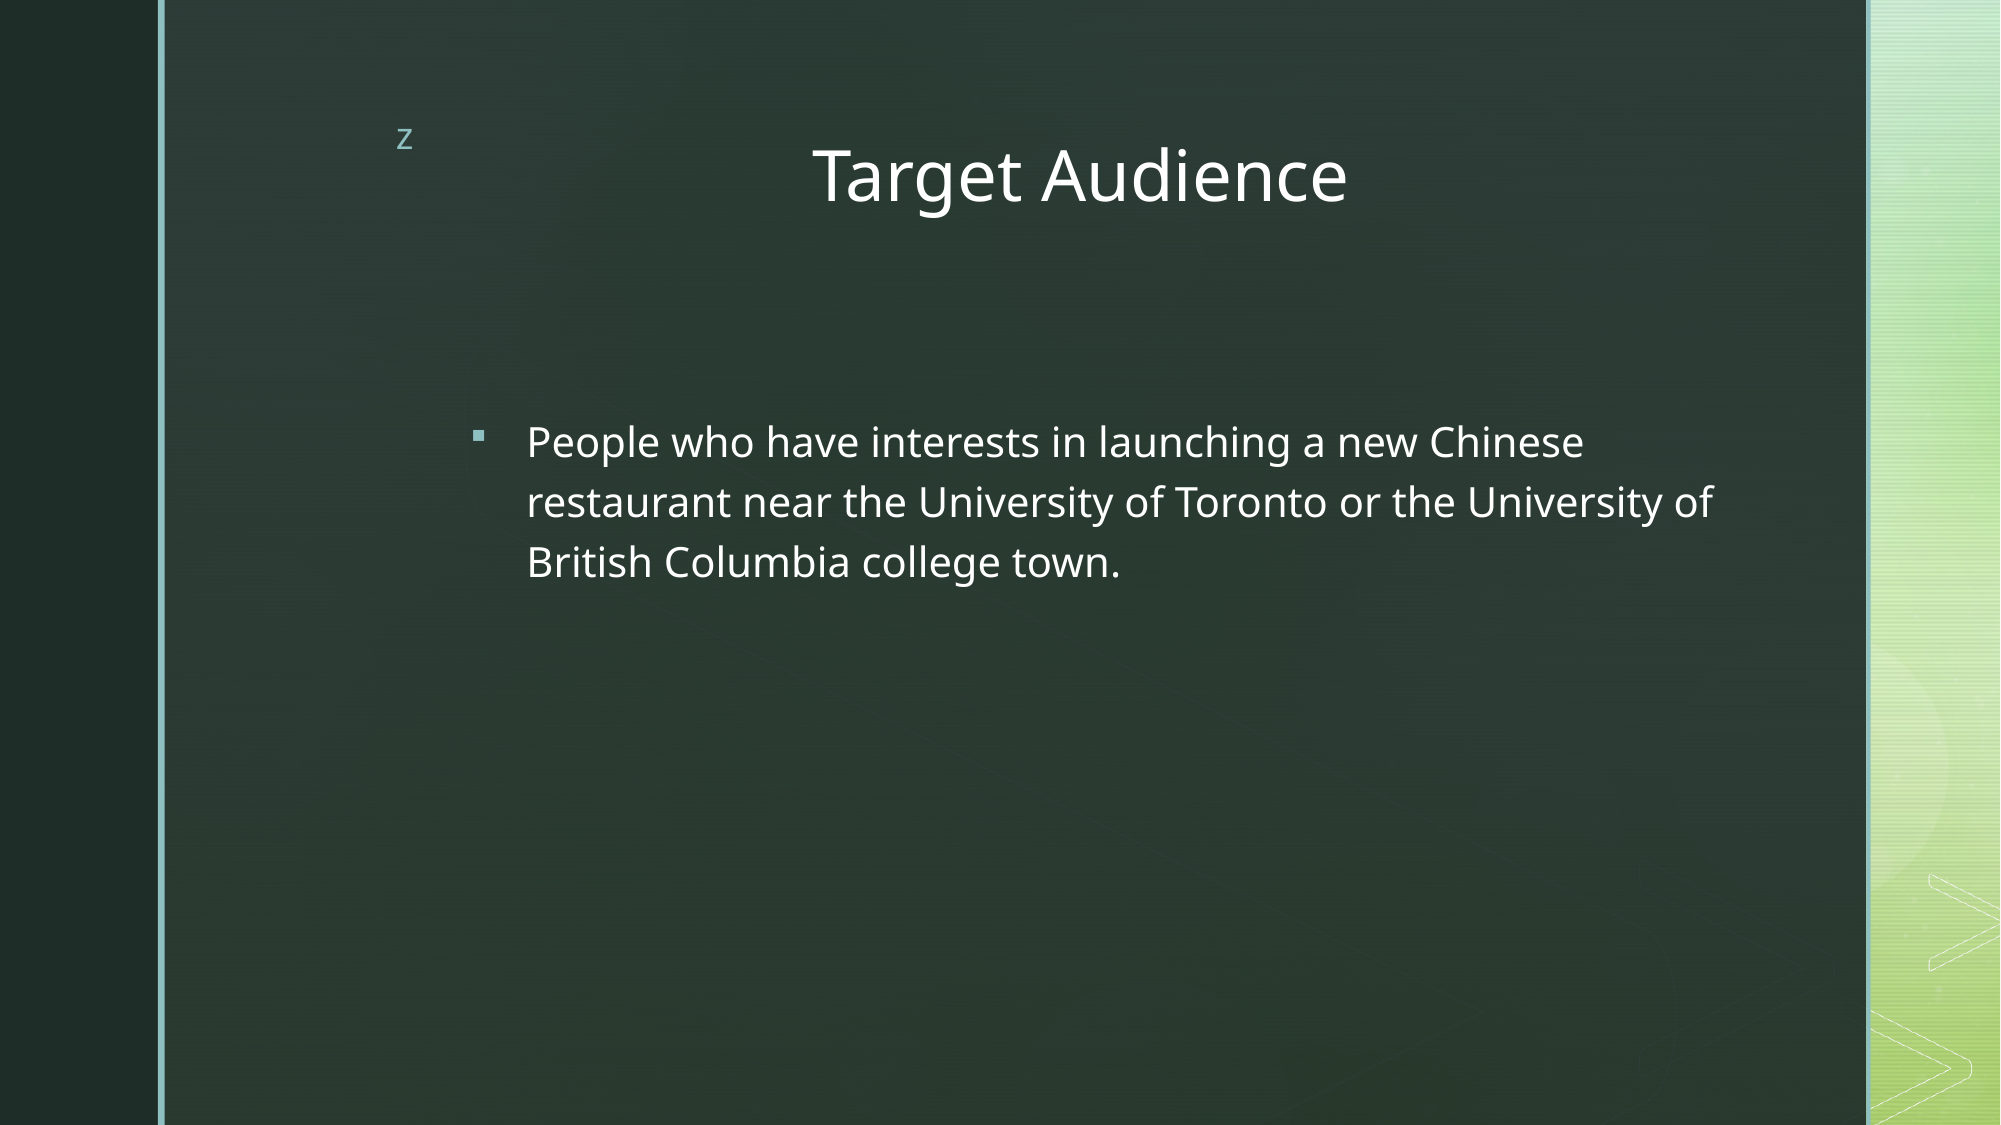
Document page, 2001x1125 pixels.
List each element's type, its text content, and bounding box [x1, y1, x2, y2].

title Target Audience [428, 132, 1734, 310]
picture [1871, 0, 2001, 1125]
list People who have interests in launching a new Chinese restaurant near the University of Toronto or the University of British Columbia college town. [454, 336, 1734, 656]
